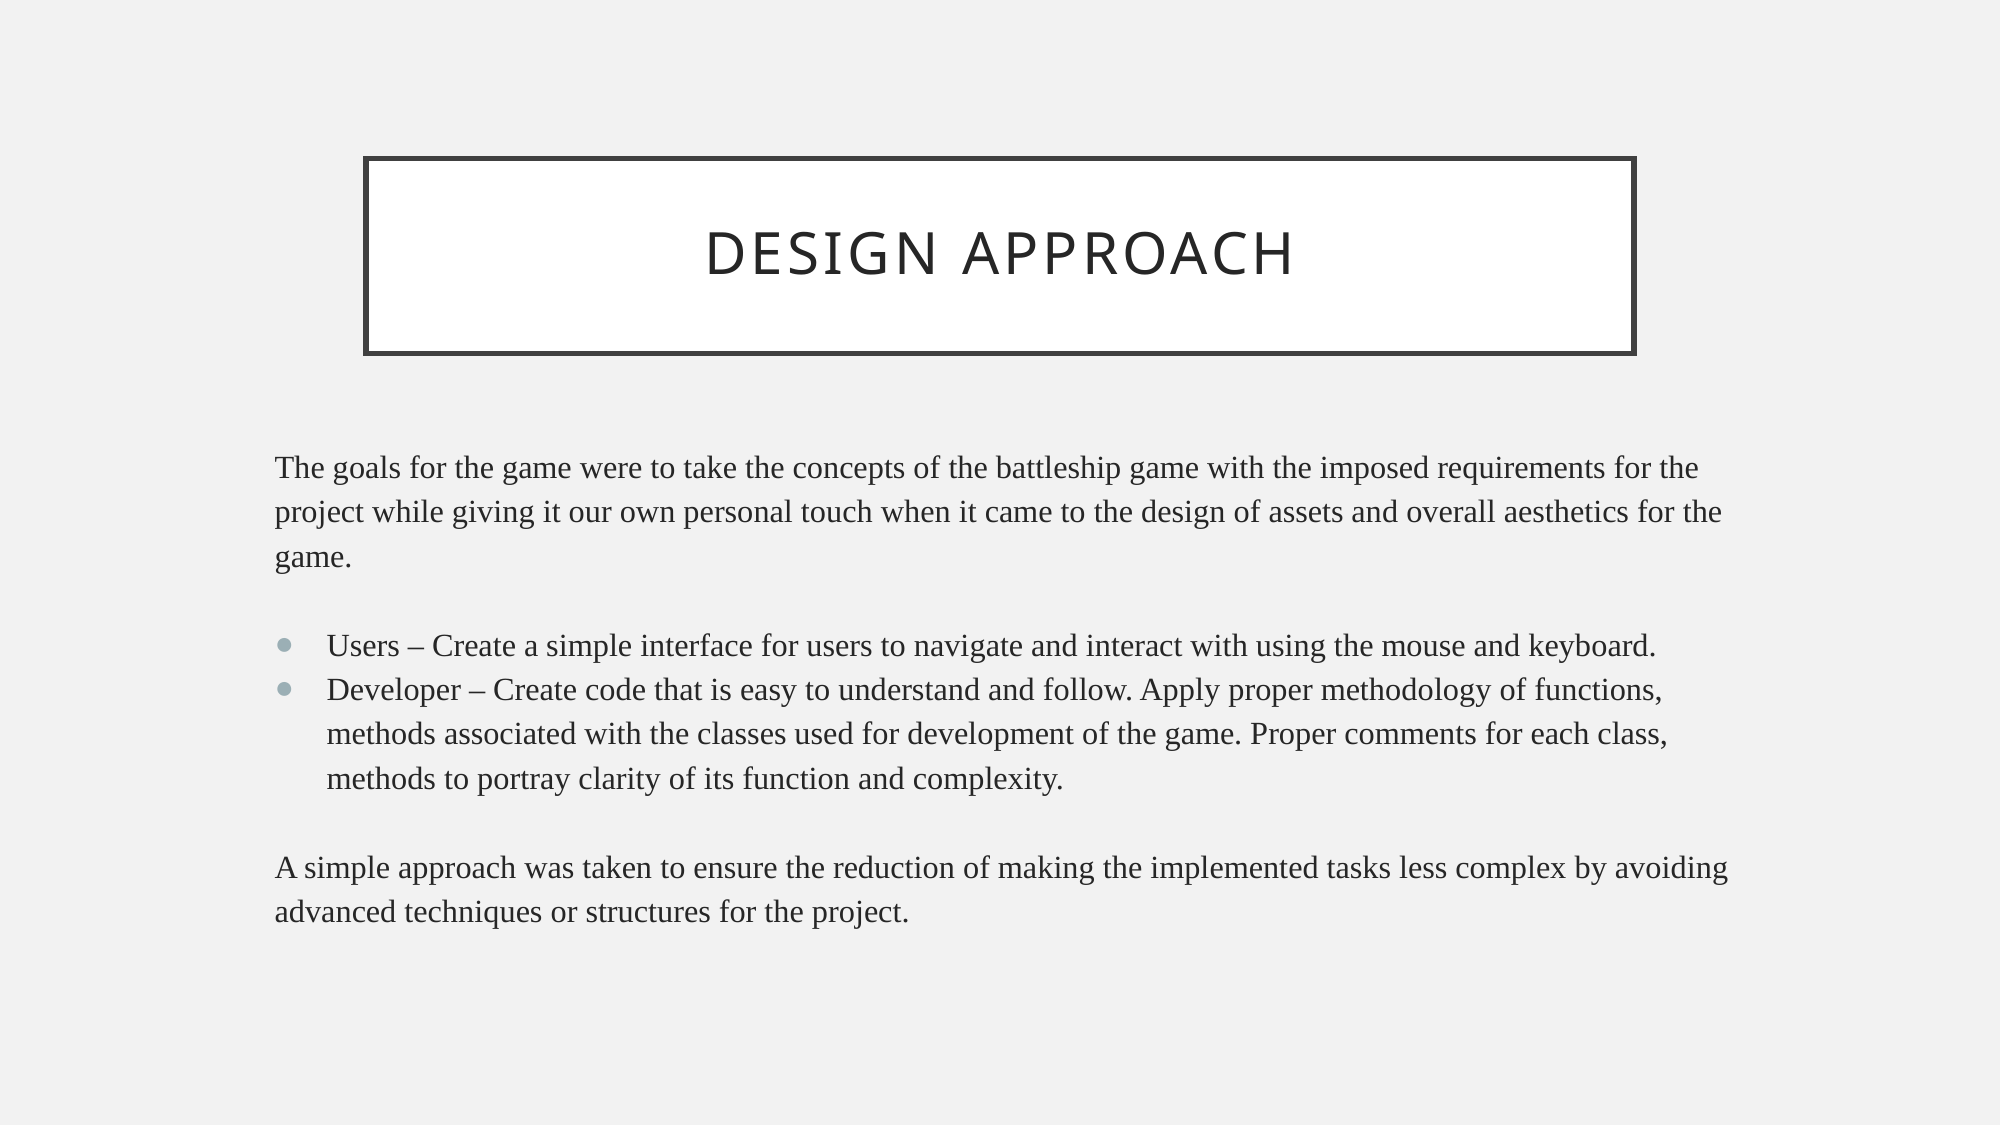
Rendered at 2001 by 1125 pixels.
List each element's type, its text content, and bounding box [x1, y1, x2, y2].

title Design Approach [363, 156, 1637, 356]
list The goals for the game were to take the concepts of the battleship game with the imposed requirements for the project while giving it our own personal touch when it came to the design of assets and overall aesthetics for the game. Users – Create a simple interface for users to navigate and interact with using the mouse and keyboard. Developer – Create code that is easy to understand and follow. Apply proper methodology of functions, methods associated with the classes used for development of the game. Proper comments for each class, methods to portray clarity of its function and complexity. A simple approach was taken to ensure the reduction of making the implemented tasks less complex by avoiding advanced techniques or structures for the project. [259, 432, 1765, 942]
